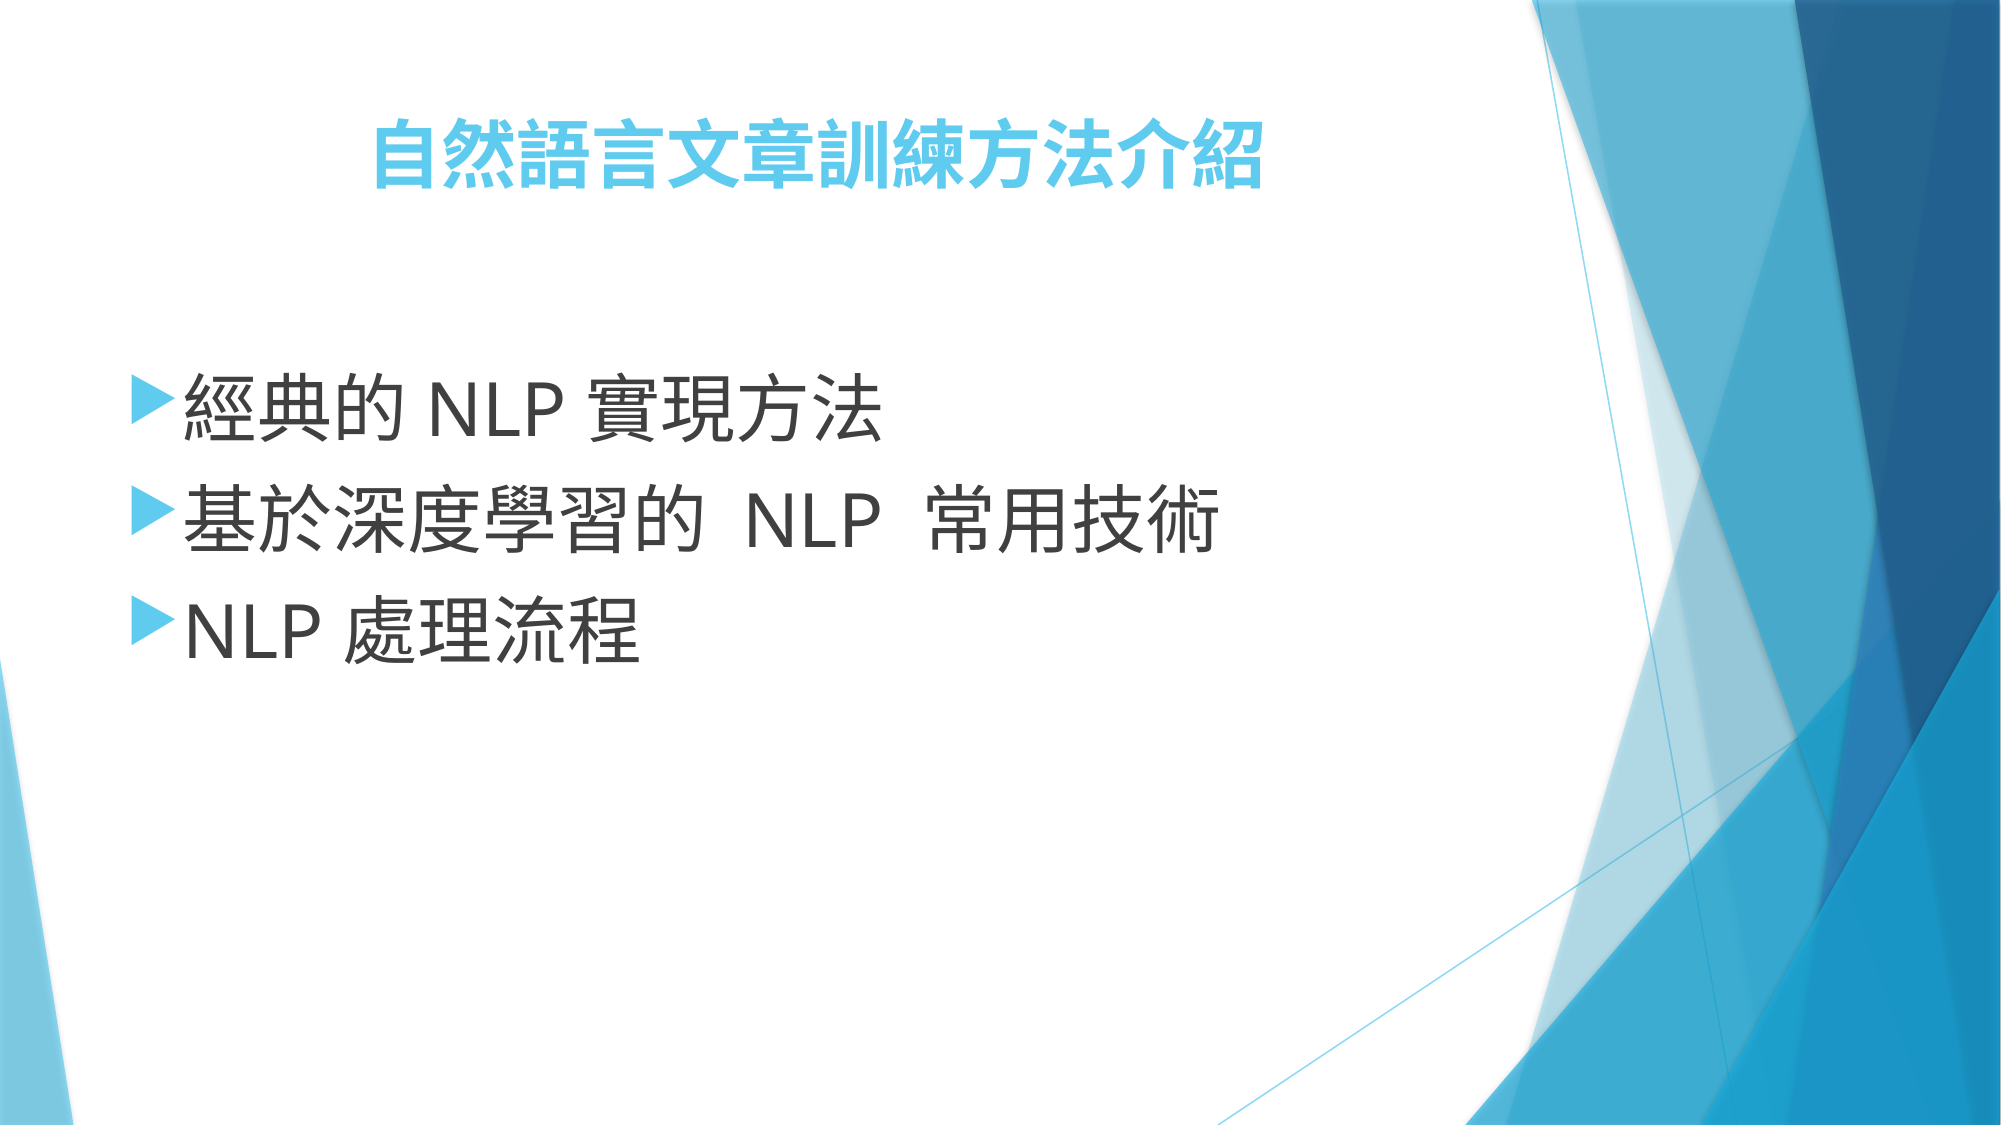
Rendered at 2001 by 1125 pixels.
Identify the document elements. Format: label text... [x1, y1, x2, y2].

title 自然語言文章訓練方法介紹 [111, 99, 1522, 317]
list 經典的NLP實現方法 基於深度學習的 NLP 常用技術 NLP處理流程 [111, 354, 1522, 1082]
